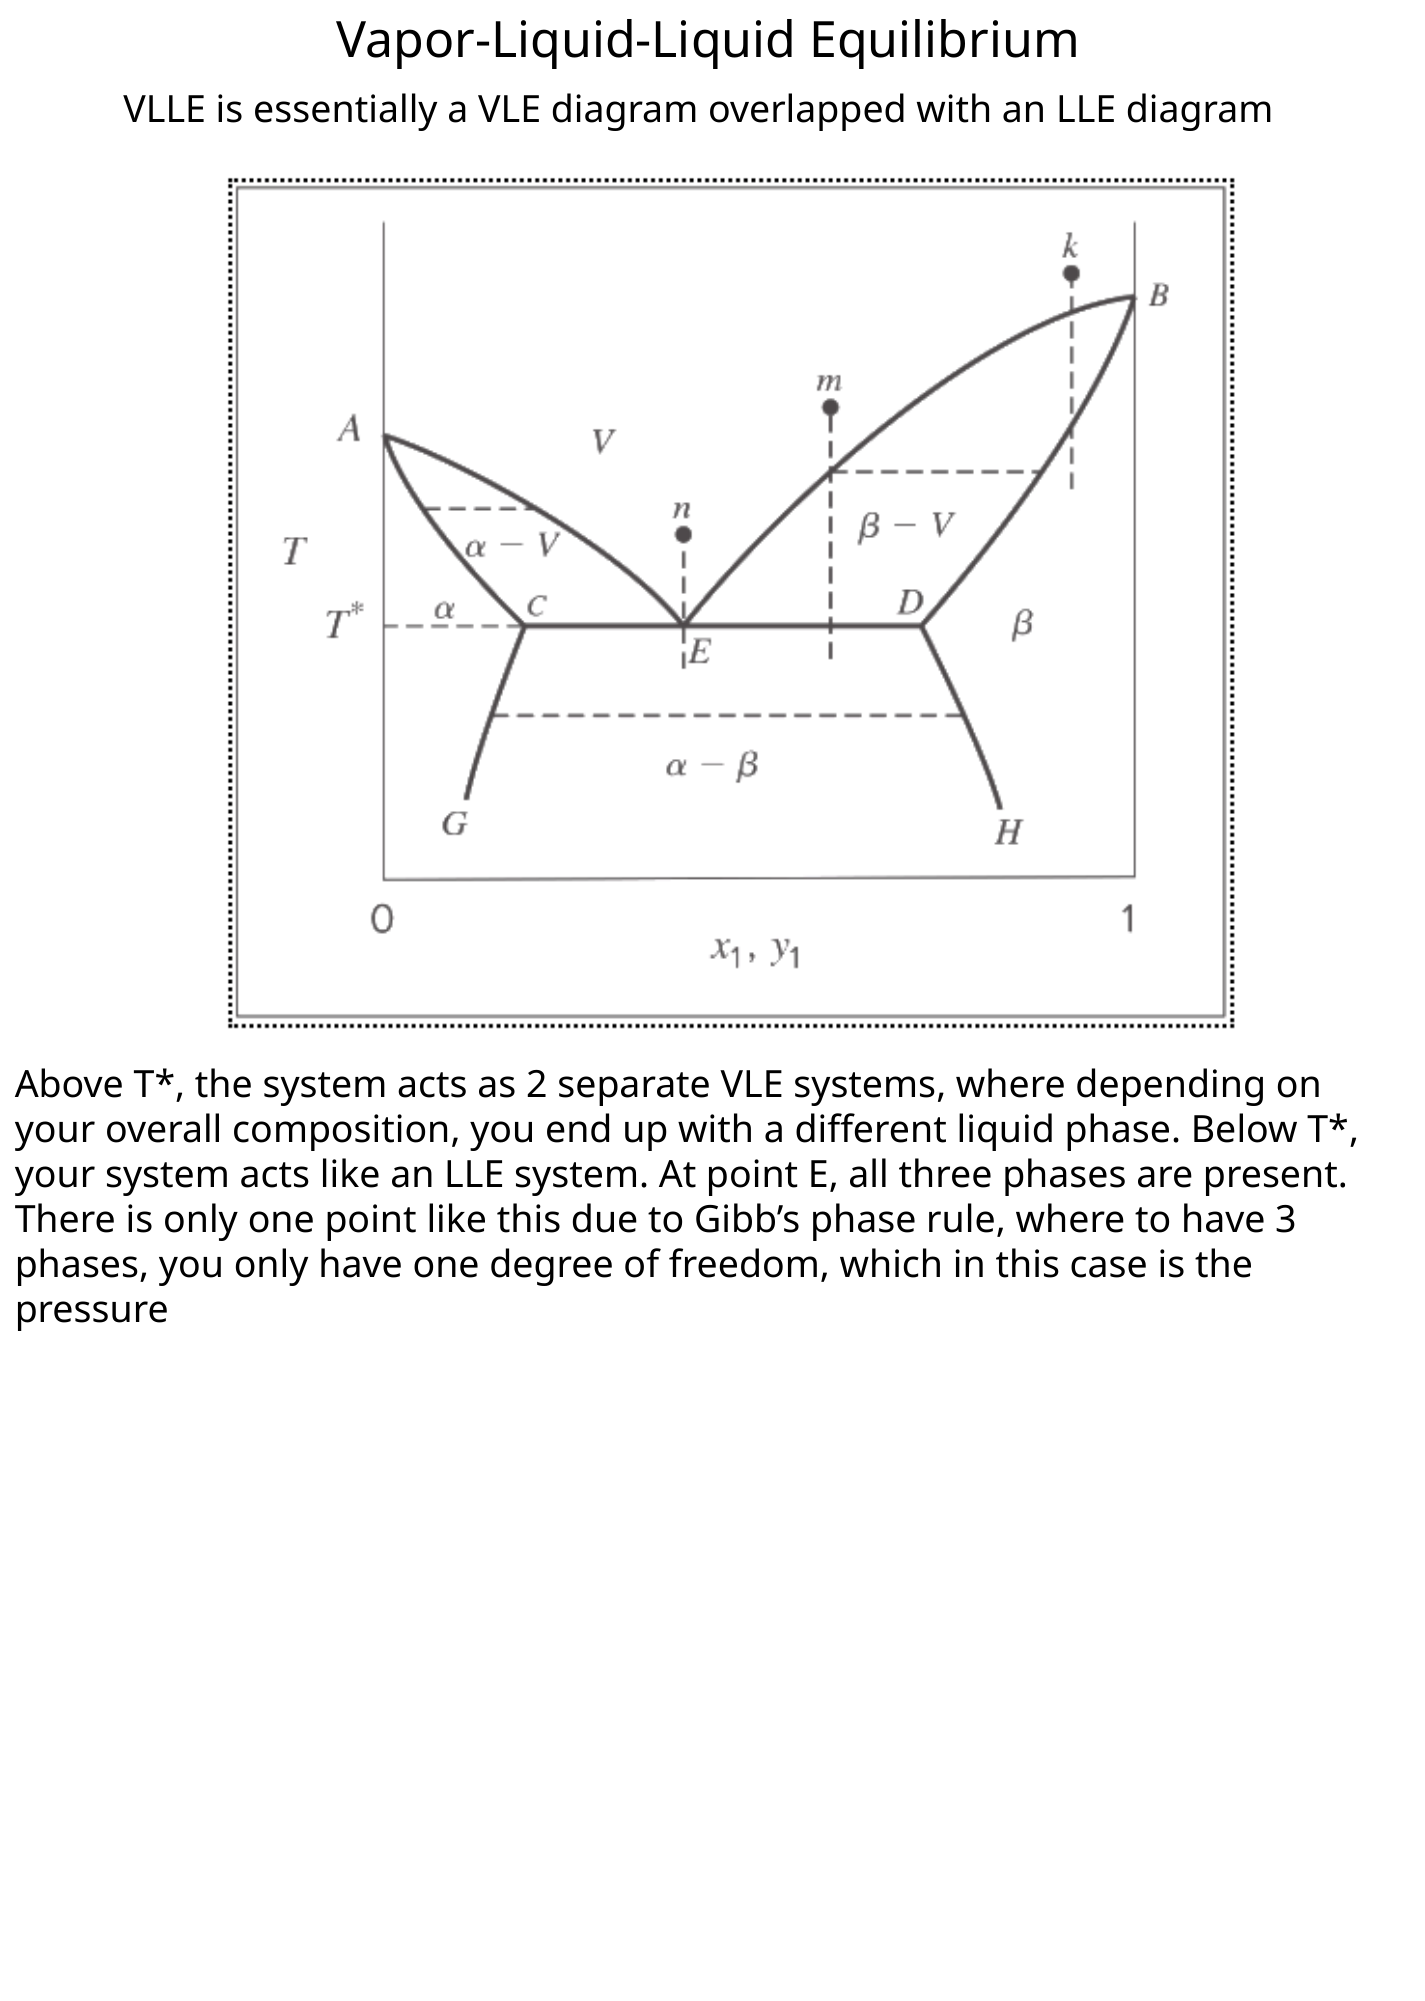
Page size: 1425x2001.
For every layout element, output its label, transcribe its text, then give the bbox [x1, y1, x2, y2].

text_box Vapor-Liquid-Liquid Equilibrium [321, 0, 1096, 75]
text_box VLLE is essentially a VLE diagram overlapped with an LLE diagram [108, 77, 1289, 138]
text_box Above T*, the system acts as 2 separate VLE systems, where depending on your overall composition, you end up with a different liquid phase. Below T*, your system acts like an LLE system. At point E, all three phases are present. There is only one point like this due to Gibb’s phase rule, where to have 3 phases, you only have one degree of freedom, which in this case is the pressure [0, 1052, 1425, 1338]
picture [223, 173, 1253, 1039]
